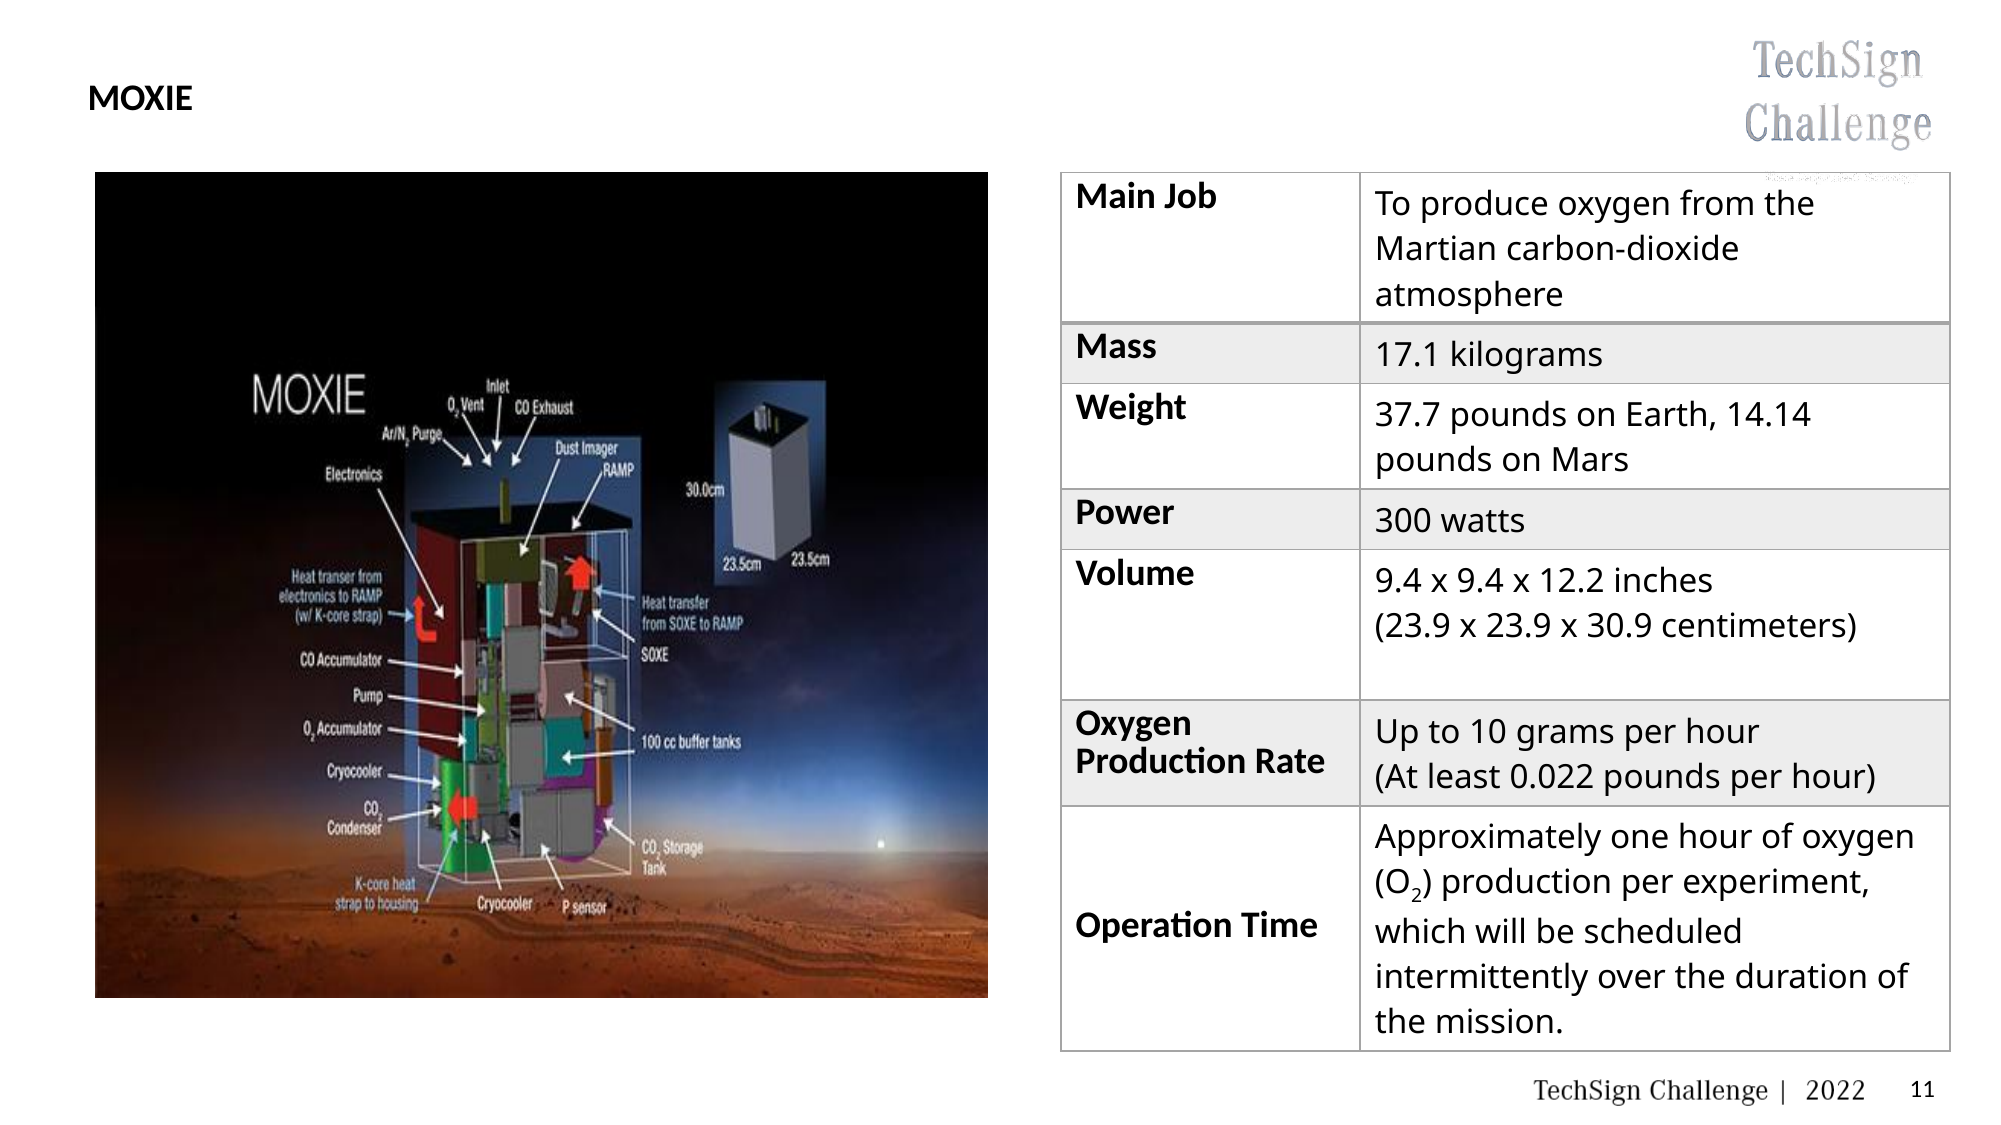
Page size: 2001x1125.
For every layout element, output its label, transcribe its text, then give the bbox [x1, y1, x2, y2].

table_cell Mass [1062, 325, 1359, 383]
table_cell 300 watts [1361, 490, 1949, 549]
table_cell Operation Time [1062, 807, 1359, 1050]
table_cell Power [1062, 490, 1359, 549]
text_box MOXIE [72, 65, 532, 125]
table_cell Approximately one hour of oxygen (O2) production per experiment, which will be scheduled intermittently over the duration of the mission. [1361, 807, 1949, 1050]
picture [1661, 9, 2001, 194]
picture [95, 172, 988, 998]
table_cell Volume [1062, 550, 1359, 699]
table_cell Weight [1062, 384, 1359, 488]
table_cell 9.4 x 9.4 x 12.2 inches (23.9 x 23.9 x 30.9 centimeters) [1361, 550, 1949, 699]
table_cell 17.1 kilograms [1361, 325, 1949, 383]
table_cell Up to 10 grams per hour (At least 0.022 pounds per hour) [1361, 701, 1949, 805]
table_header Main Job [1062, 173, 1359, 321]
table_header To produce oxygen from the Martian carbon-dioxide atmosphere [1361, 173, 1949, 321]
slide_number 11 [1882, 1062, 1950, 1113]
table_cell Oxygen Production Rate [1062, 701, 1359, 805]
picture [578, 1061, 1884, 1125]
table_cell 37.7 pounds on Earth, 14.14 pounds on Mars [1361, 384, 1949, 488]
